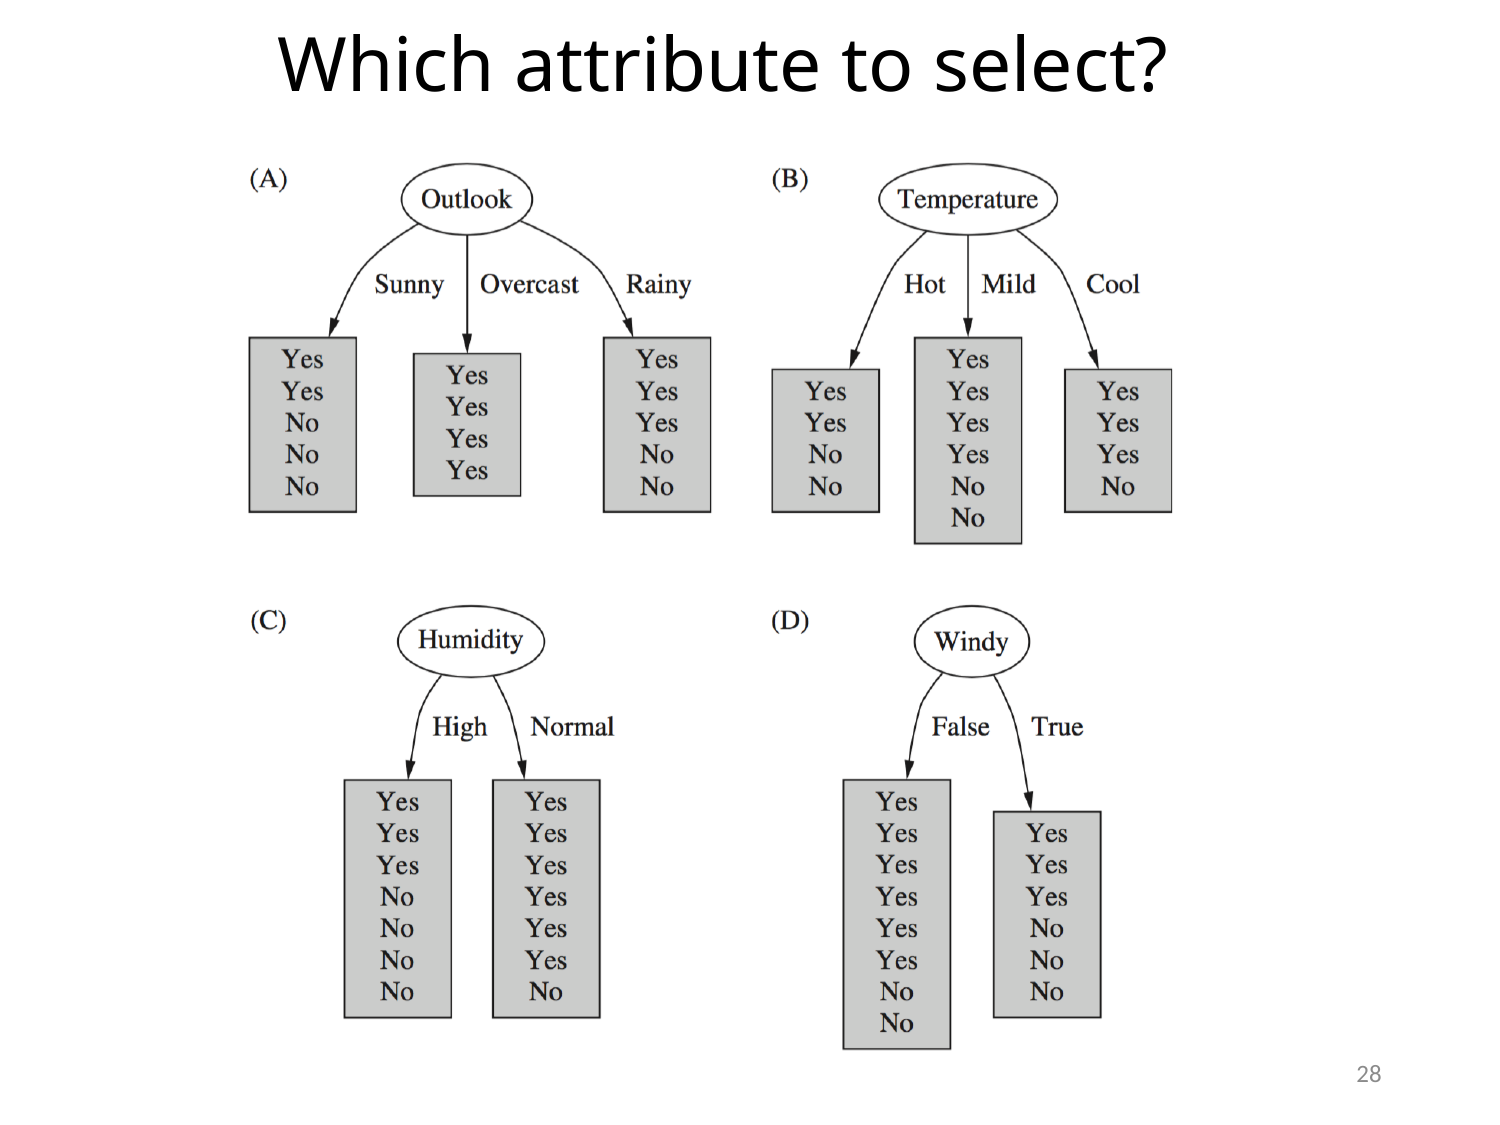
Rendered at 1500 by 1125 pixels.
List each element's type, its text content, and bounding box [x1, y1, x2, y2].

slide_number 28 [1059, 1042, 1397, 1103]
title Which attribute to select? [262, 0, 1500, 148]
picture [239, 154, 1201, 1066]
